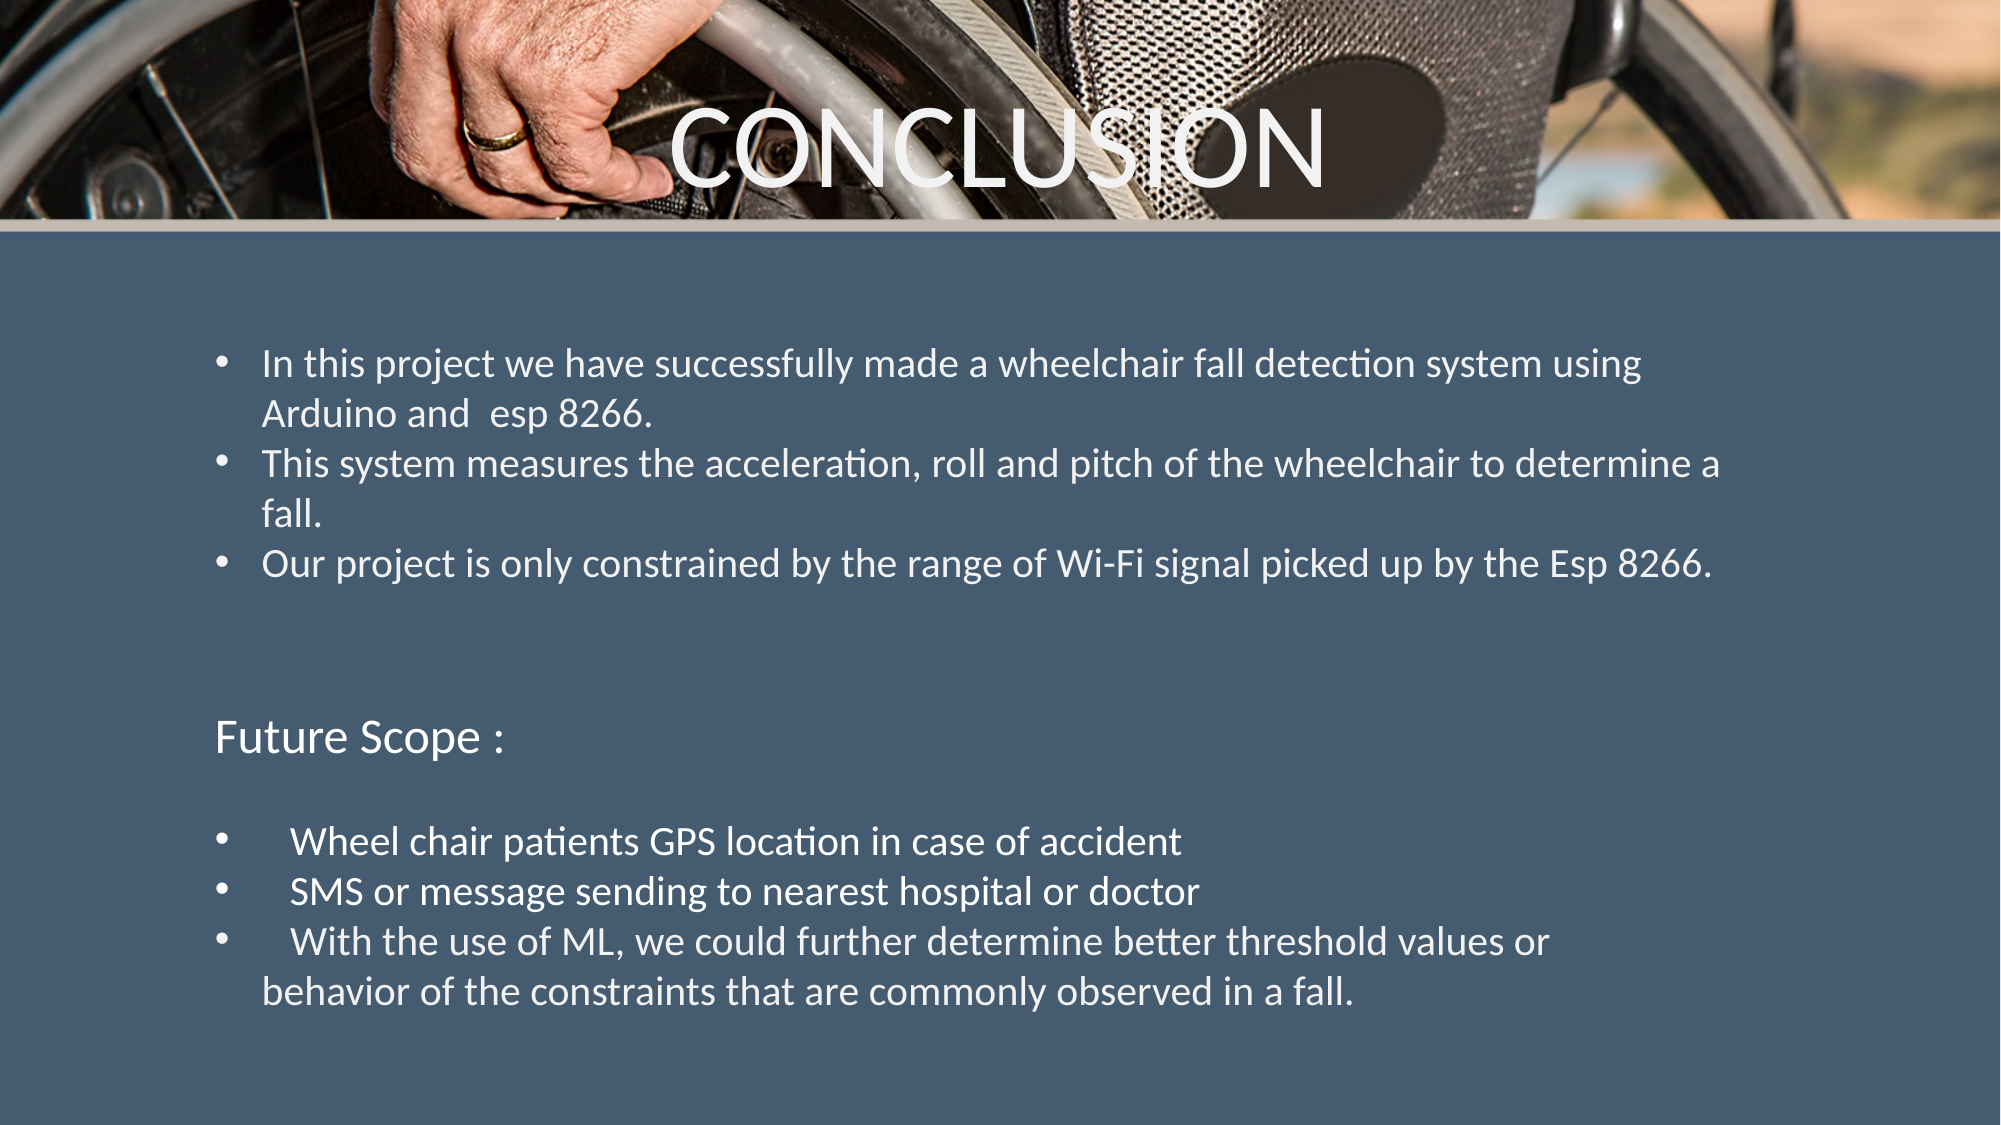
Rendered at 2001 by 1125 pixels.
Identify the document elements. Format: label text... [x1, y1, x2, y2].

picture [0, 0, 2001, 1125]
title CONCLUSION [99, 45, 1900, 233]
text_box Future Scope : Wheel chair patients GPS location in case of accident SMS or message sending to nearest hospital or doctor With the use of ML, we could further determine better threshold values or behavior of the constraints that are commonly observed in a fall. [200, 639, 1667, 1125]
text_box In this project we have successfully made a wheelchair fall detection system using Arduino and esp 8266. This system measures the acceleration, roll and pitch of the wheelchair to determine a fall. Our project is only constrained by the range of Wi-Fi signal picked up by the Esp 8266. [200, 328, 1742, 639]
